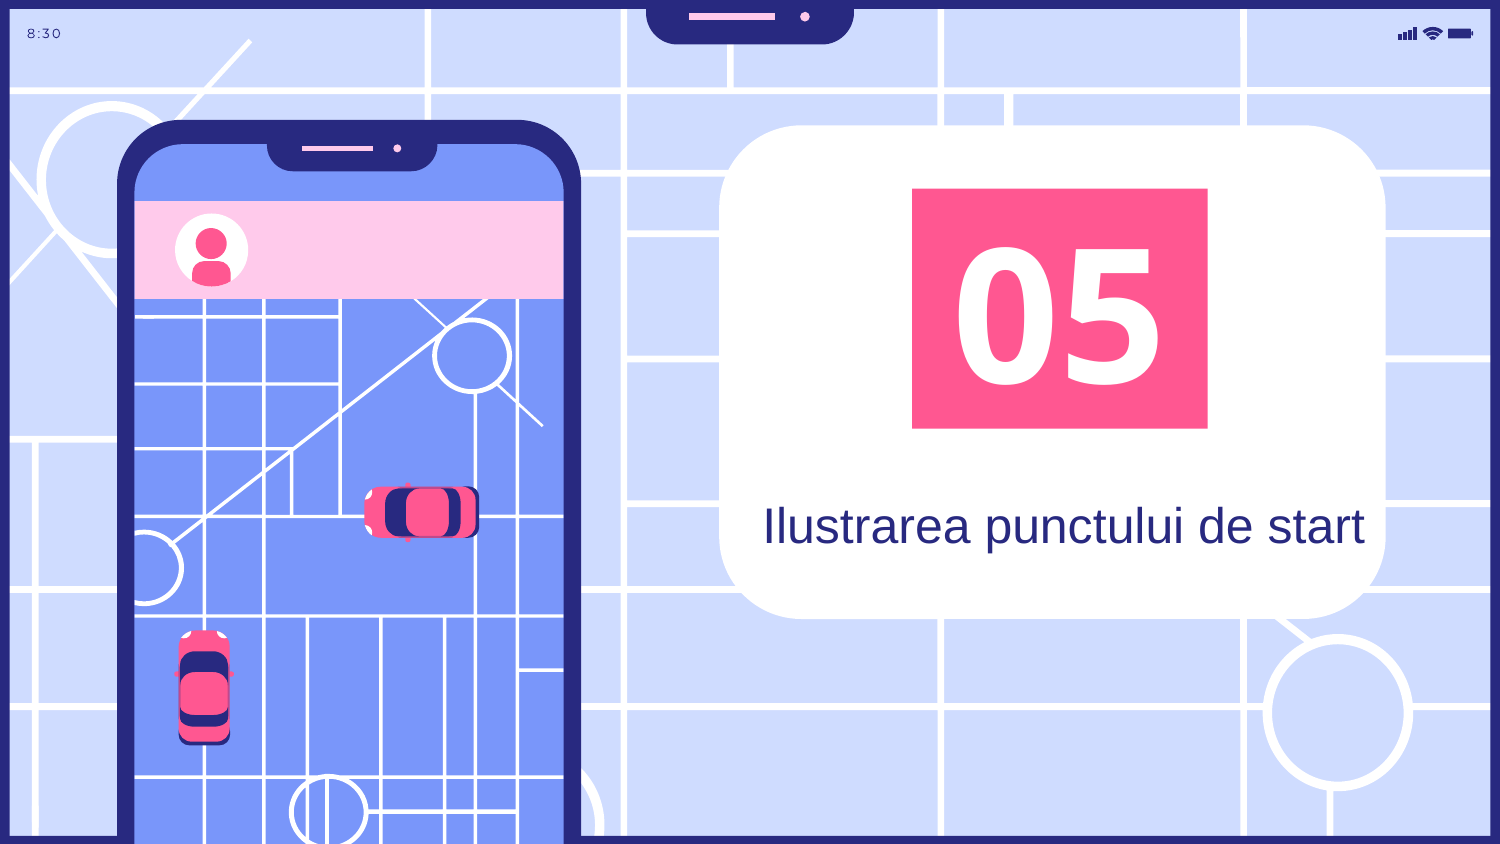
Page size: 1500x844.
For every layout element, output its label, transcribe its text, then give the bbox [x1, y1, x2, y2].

title Ilustrarea punctului de start [738, 476, 1389, 620]
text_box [116, 119, 582, 844]
text_box [719, 125, 1386, 590]
title 05 [912, 188, 1208, 429]
